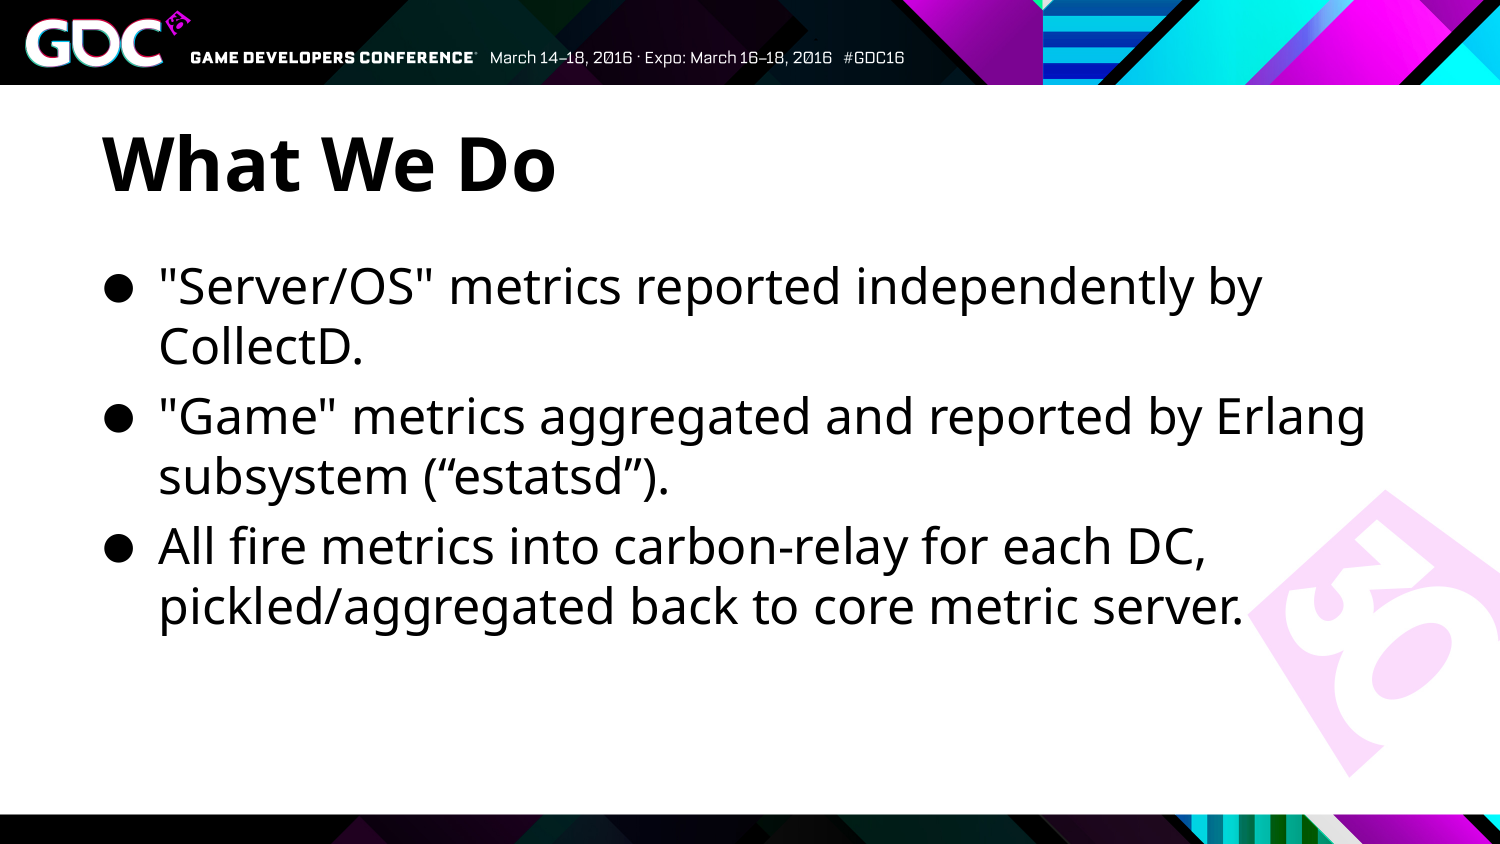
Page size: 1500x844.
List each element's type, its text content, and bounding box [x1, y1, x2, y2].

list "Server/OS" metrics reported independently by CollectD. "Game" metrics aggregated and reported by Erlang subsystem (“estatsd”). All fire metrics into carbon-relay for each DC, pickled/aggregated back to core metric server. [87, 246, 1413, 697]
title What We Do [87, 109, 1413, 238]
picture [0, 0, 1500, 844]
